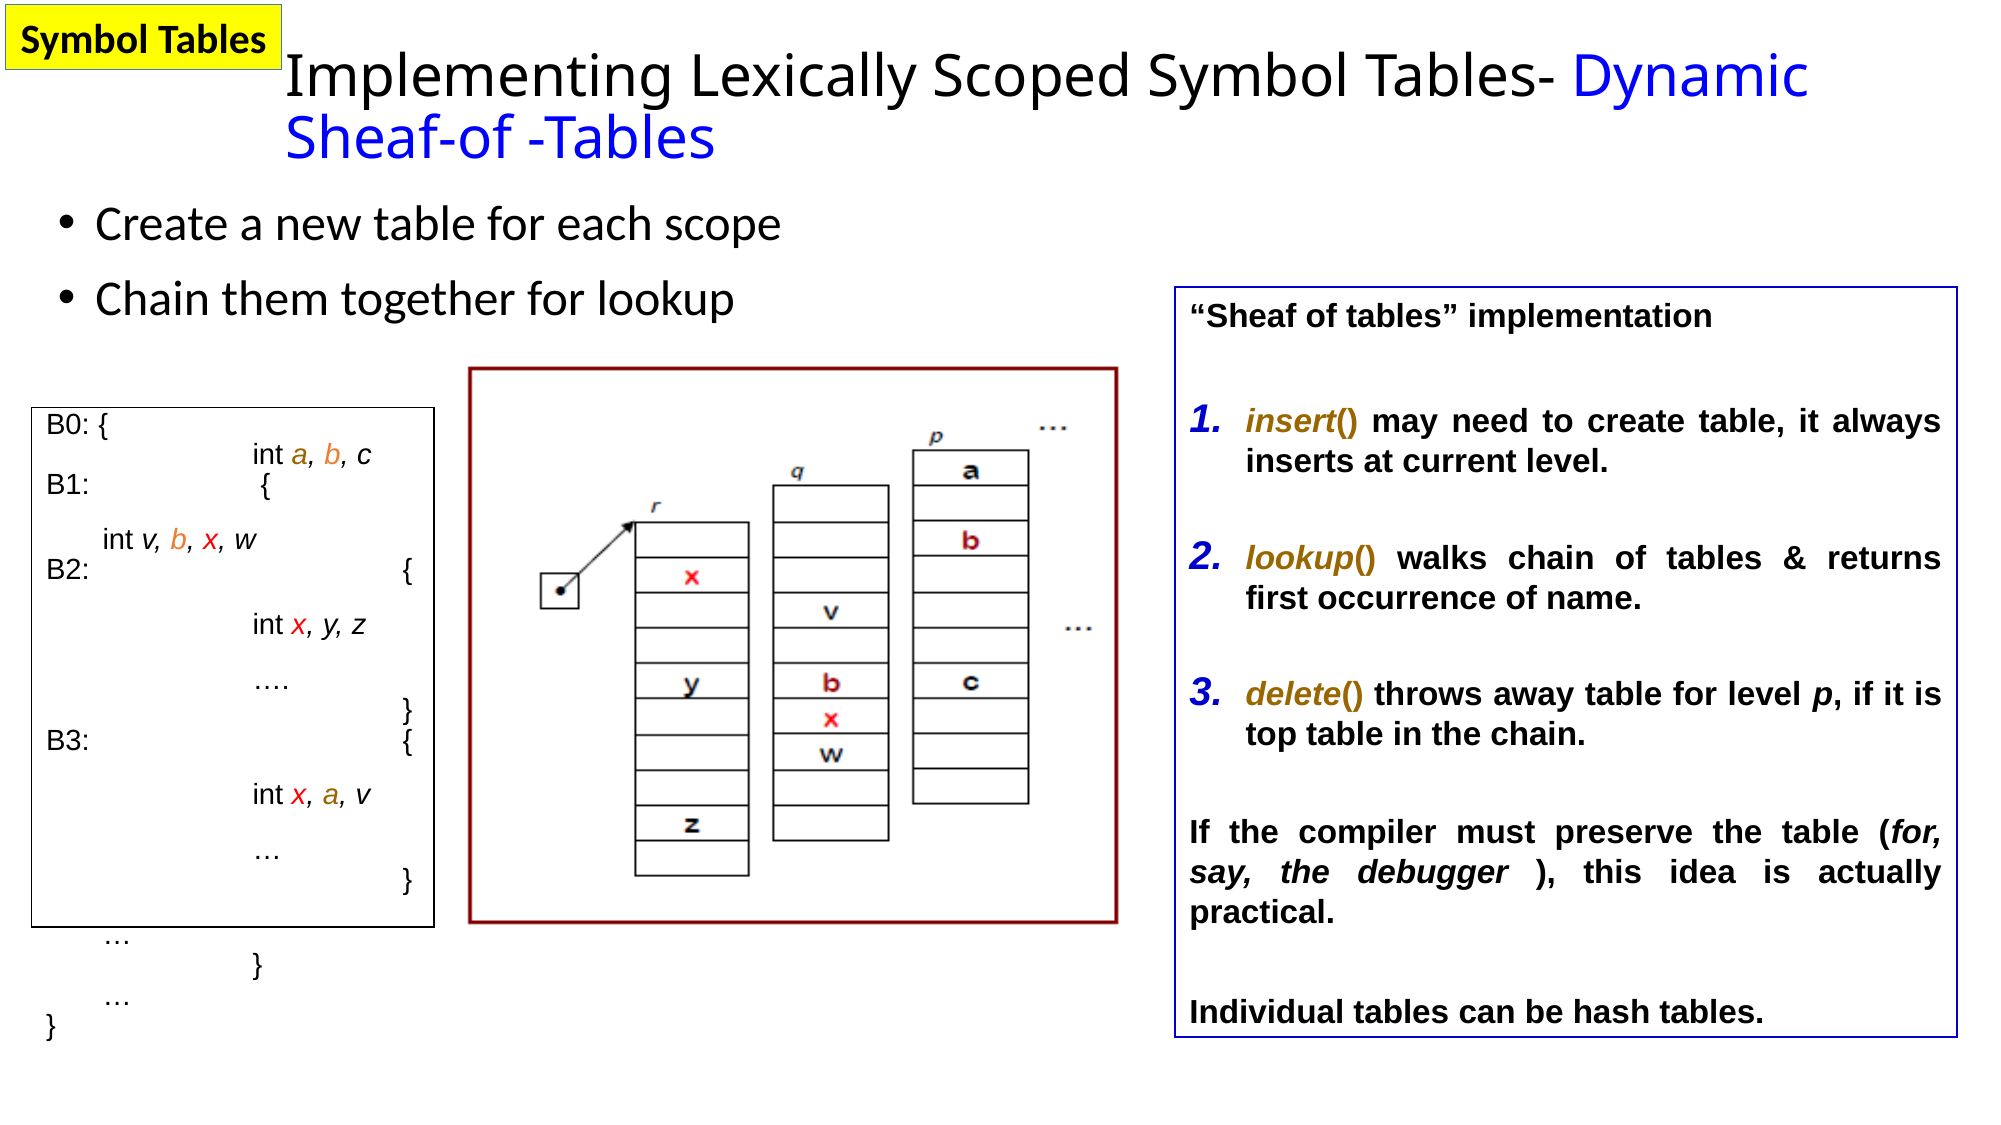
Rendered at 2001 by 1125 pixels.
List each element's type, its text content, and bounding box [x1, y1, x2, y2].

list Create a new table for each scope Chain them together for lookup [42, 189, 881, 340]
text_box “Sheaf of tables” implementation insert() may need to create table, it always inserts at current level. lookup() walks chain of tables & returns first occurrence of name. delete() throws away table for level p, if it is top table in the chain. If the compiler must preserve the table (for, say, the debugger ), this idea is actually practical. Individual tables can be hash tables. [1174, 287, 1957, 1038]
picture [461, 346, 1147, 935]
title Implementing Lexically Scoped Symbol Tables- Dynamic Sheaf-of -Tables [270, 0, 1996, 218]
text_box Symbol Tables [5, 4, 282, 70]
text_box B0: { int a, b, c B1: { int v, b, x, w B2: { int x, y, z …. } B3: { int x, a, v … } … } … } [31, 407, 434, 928]
